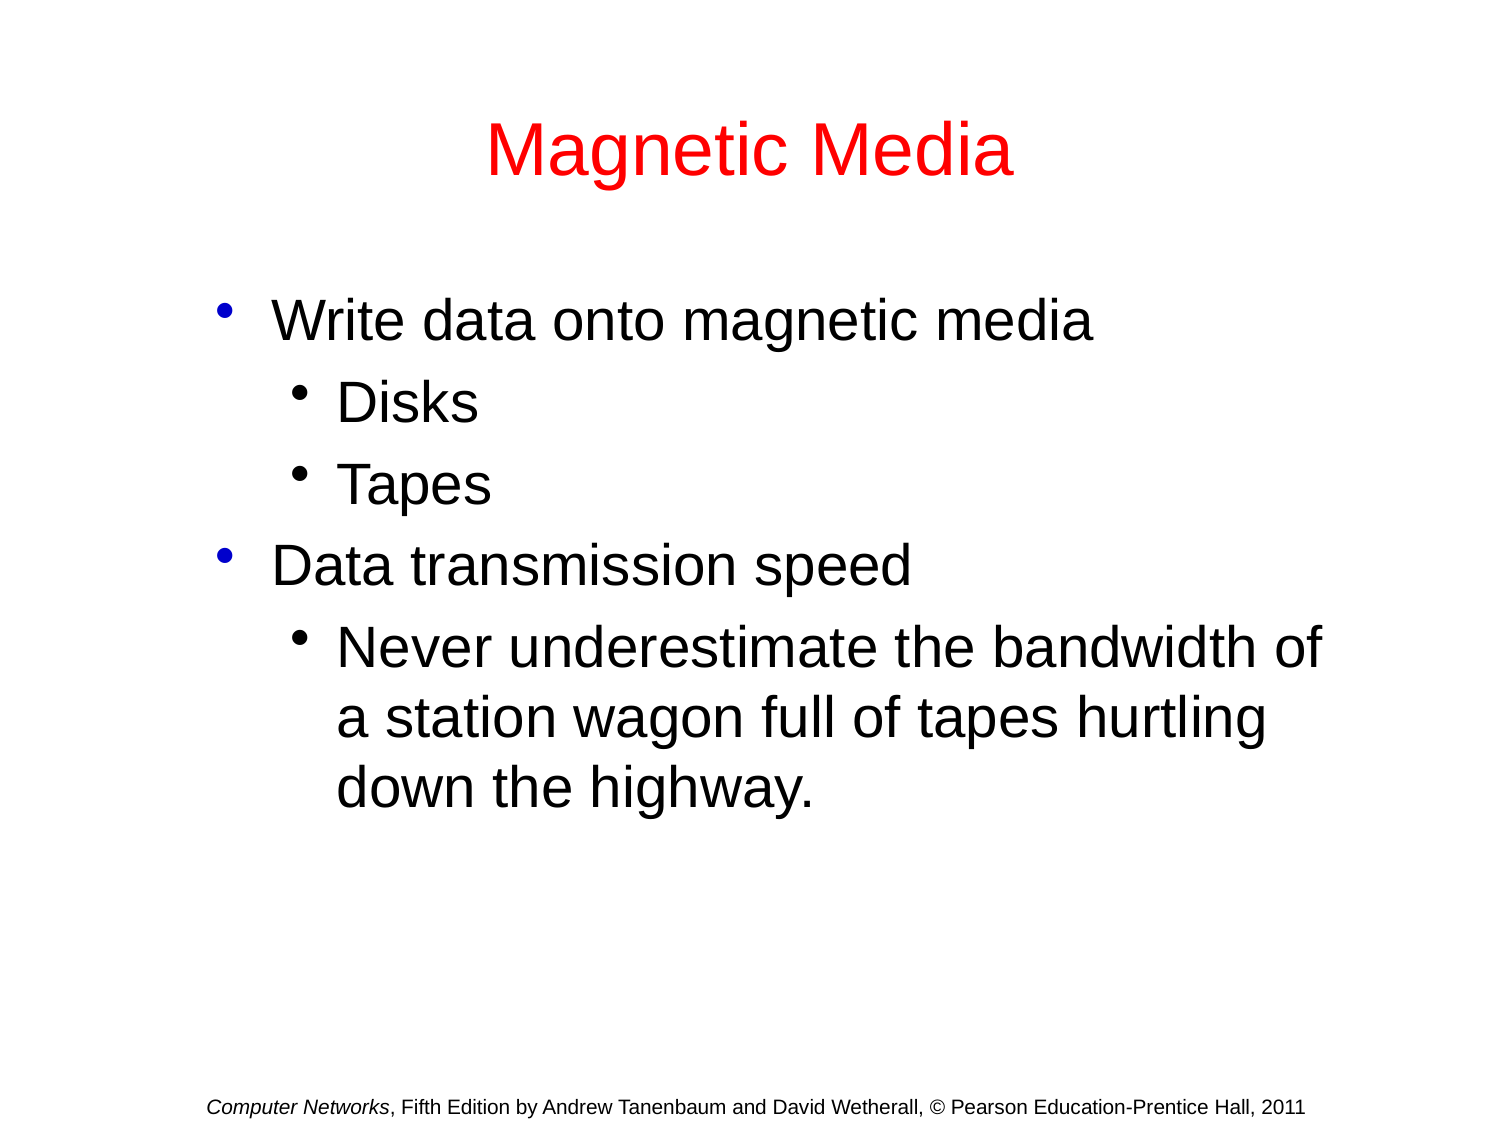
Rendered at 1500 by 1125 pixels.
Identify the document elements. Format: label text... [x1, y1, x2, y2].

title Magnetic Media [0, 51, 1500, 240]
list Write data onto magnetic media Disks Tapes Data transmission speed Never underestimate the bandwidth of a station wagon full of tapes hurtling down the highway. [199, 274, 1363, 1076]
footer Computer Networks, Fifth Edition by Andrew Tanenbaum and David Wetherall, © Pearson Education-Prentice Hall, 2011 [50, 1087, 1463, 1125]
